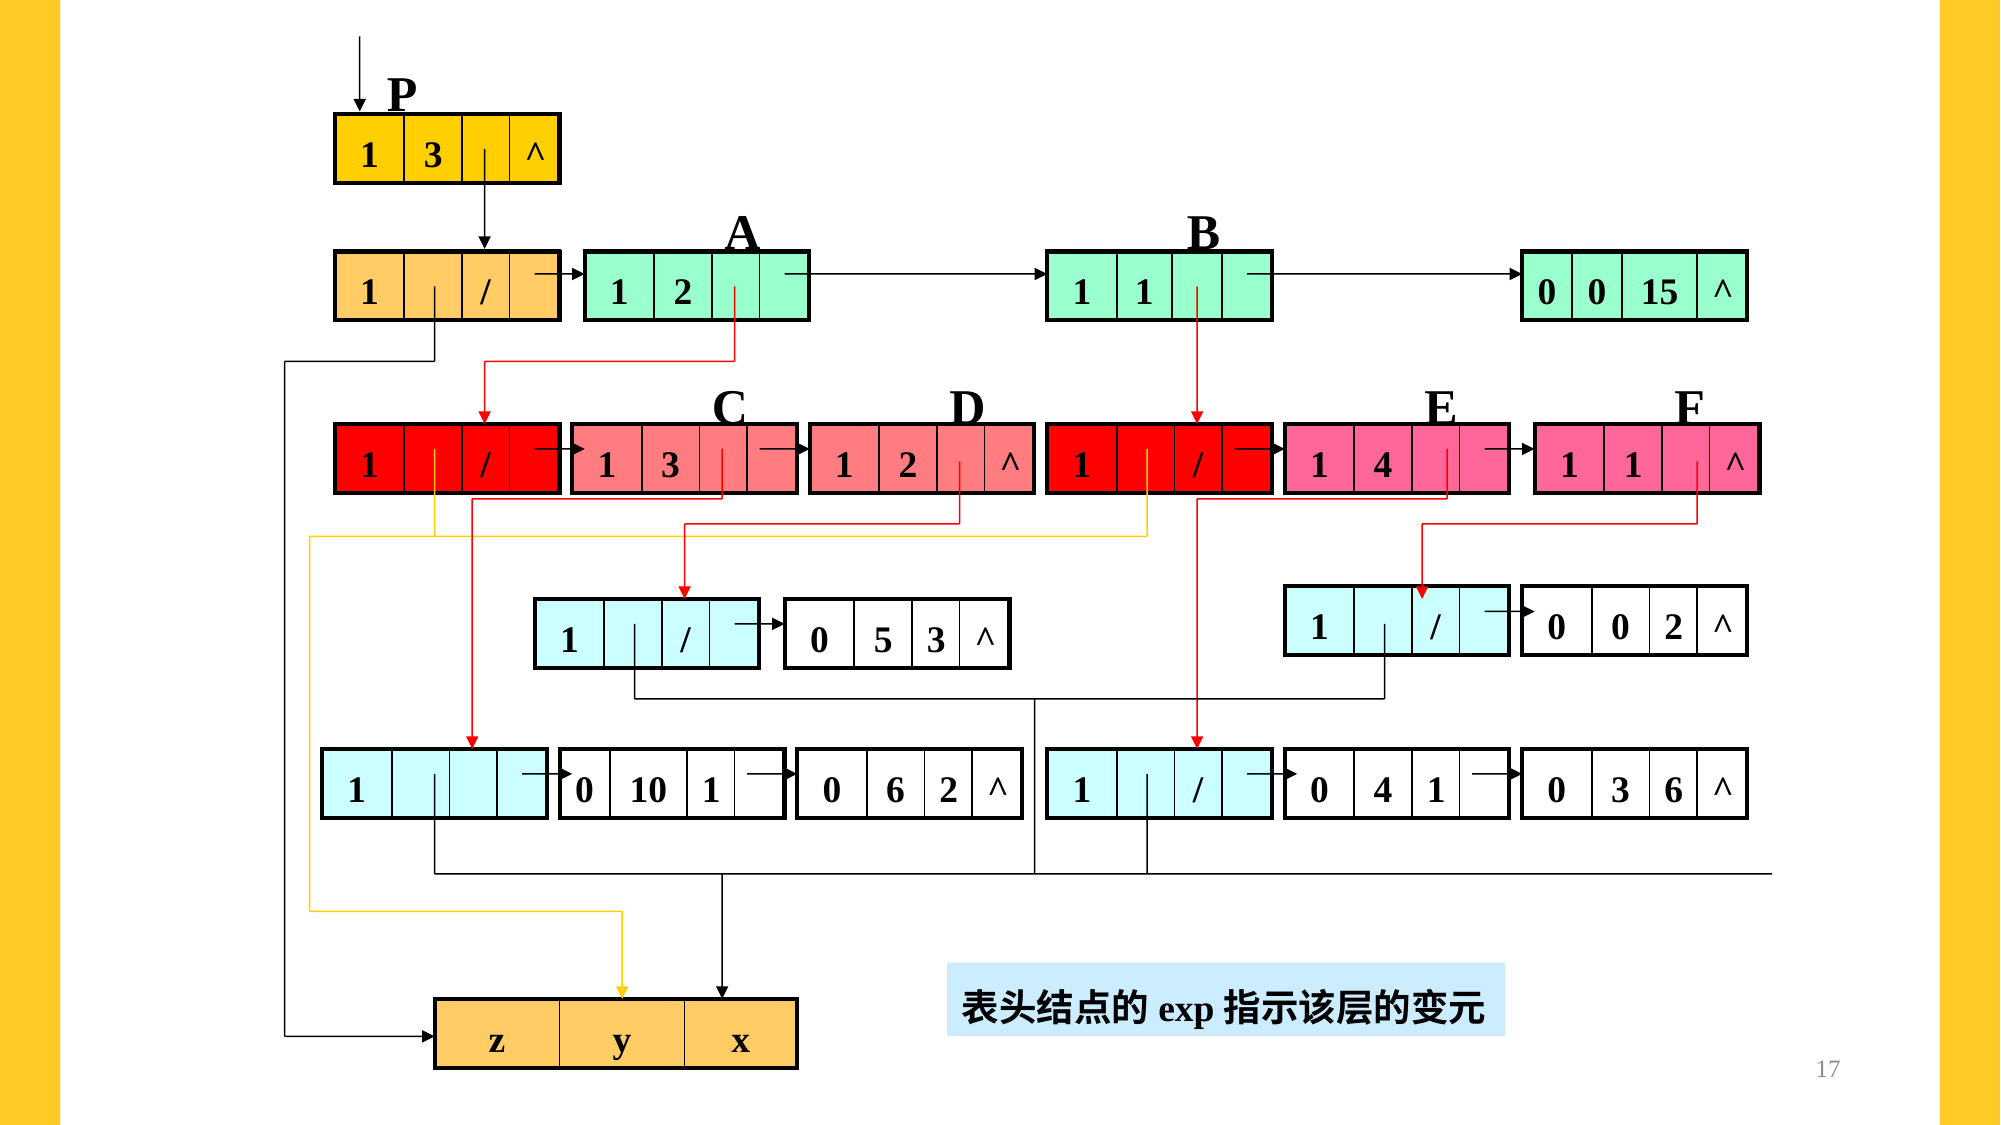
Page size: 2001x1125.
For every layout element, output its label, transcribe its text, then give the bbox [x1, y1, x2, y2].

table_header / [463, 426, 509, 491]
table_header 1 [1049, 426, 1116, 491]
table_header 1 [688, 751, 734, 816]
table_header 1 [337, 254, 403, 318]
text_box A [709, 173, 810, 267]
text_box [534, 267, 585, 281]
table_header 1 [1118, 254, 1171, 318]
text_box [616, 911, 629, 999]
table_header 3 [1593, 751, 1649, 816]
table_header 0 [1524, 588, 1591, 653]
table_header 4 [1355, 751, 1411, 816]
table_header [1173, 267, 1221, 318]
table_header 1 [1049, 751, 1116, 816]
table_header [1355, 588, 1411, 653]
table_header [605, 601, 661, 666]
table_header 1 [337, 426, 403, 491]
text_box [1484, 605, 1535, 618]
text_box [1415, 524, 1429, 599]
table_header [1460, 588, 1507, 653]
table_header 3 [643, 426, 699, 491]
text_box [478, 361, 491, 424]
table_header [1223, 751, 1270, 816]
table_header [510, 426, 557, 491]
table_header 0 [1524, 254, 1571, 318]
table_header 1 [1287, 588, 1353, 653]
table_header [450, 751, 496, 816]
table_header 1 [1287, 426, 1353, 491]
table_header [938, 442, 984, 491]
table_header 1 [1049, 254, 1116, 318]
table_header 10 [611, 751, 686, 816]
table_header / [1413, 588, 1459, 653]
table_header [700, 442, 746, 491]
table_header 2 [655, 254, 711, 318]
table_header 2 [880, 426, 936, 491]
table_header 0 [1287, 751, 1353, 816]
table_header 5 [855, 601, 911, 666]
text_box [478, 148, 491, 249]
text_box [534, 442, 585, 456]
table_header 6 [1650, 751, 1696, 816]
table_header 0 [562, 751, 609, 816]
table_header [710, 601, 757, 666]
table_header 1 [1413, 751, 1459, 816]
table_header [1223, 267, 1270, 318]
table_header 4 [1355, 426, 1411, 491]
text_box B [1172, 173, 1273, 267]
table_header / [463, 254, 509, 318]
table_header 1 [324, 751, 391, 816]
table_header [405, 254, 461, 318]
text_box F [1659, 348, 1760, 442]
table_header / [1175, 751, 1221, 816]
text_box [353, 36, 366, 112]
table_header [1118, 426, 1174, 491]
table_header ^ [985, 442, 1032, 491]
table_header z [437, 1001, 559, 1066]
text_box [734, 617, 785, 631]
table_header ^ [960, 601, 1007, 666]
table_header [1663, 442, 1709, 491]
table_header ^ [973, 751, 1020, 816]
table_header y [560, 1001, 684, 1066]
table_header 3 [913, 601, 959, 666]
table_header / [1175, 426, 1221, 491]
text_box [1247, 767, 1298, 781]
text_box [784, 267, 1048, 281]
text_box [759, 442, 810, 456]
table_header 1 [337, 116, 403, 181]
table_header / [663, 601, 709, 666]
text_box [715, 873, 729, 999]
text_box 表头结点的exp指示该层的变元 [947, 962, 1506, 1036]
text_box P [372, 36, 460, 130]
slide_number 17 [1412, 1041, 1856, 1094]
text_box [284, 1030, 435, 1043]
table_header 2 [1650, 588, 1696, 653]
table_header ^ [1710, 442, 1757, 491]
text_box [1190, 699, 1204, 749]
text_box [522, 767, 573, 781]
text_box [1247, 267, 1523, 281]
table_header 0 [1593, 588, 1649, 653]
text_box C [697, 348, 798, 442]
table_header [510, 254, 557, 318]
table_header [498, 751, 545, 816]
text_box D [934, 348, 1035, 442]
text_box [1234, 442, 1285, 456]
table_header [1118, 751, 1174, 816]
table_header [1413, 442, 1459, 491]
table_header 0 [1524, 751, 1591, 816]
table_header 3 [405, 116, 461, 181]
table_header [760, 267, 807, 318]
text_box [747, 767, 798, 781]
text_box [678, 524, 691, 599]
table_header ^ [1698, 588, 1745, 653]
table_header 2 [925, 751, 971, 816]
text_box [1190, 286, 1204, 424]
table_header ^ [510, 116, 557, 181]
table_header [748, 442, 795, 491]
table_header x [685, 1001, 795, 1066]
table_header 1 [537, 601, 603, 666]
table_header [735, 751, 782, 816]
text_box [1484, 442, 1535, 456]
table_header 1 [587, 254, 653, 318]
table_header 6 [868, 751, 924, 816]
table_header 1 [812, 426, 878, 491]
table_header 15 [1623, 254, 1696, 318]
table_header [463, 116, 509, 181]
table_header [393, 751, 449, 816]
table_header 1 [1537, 426, 1603, 491]
text_box [1472, 767, 1523, 781]
table_header [1460, 442, 1507, 491]
table_header 0 [799, 751, 866, 816]
table_header [405, 426, 461, 491]
table_header [1460, 751, 1507, 816]
table_header ^ [1698, 751, 1745, 816]
table_header 1 [574, 426, 641, 491]
table_header 1 [1605, 426, 1661, 491]
text_box E [1409, 348, 1510, 442]
table_header ^ [1698, 254, 1745, 318]
table_header 0 [1573, 254, 1621, 318]
table_header [1223, 426, 1270, 491]
text_box [466, 498, 479, 749]
table_header 0 [787, 601, 853, 666]
